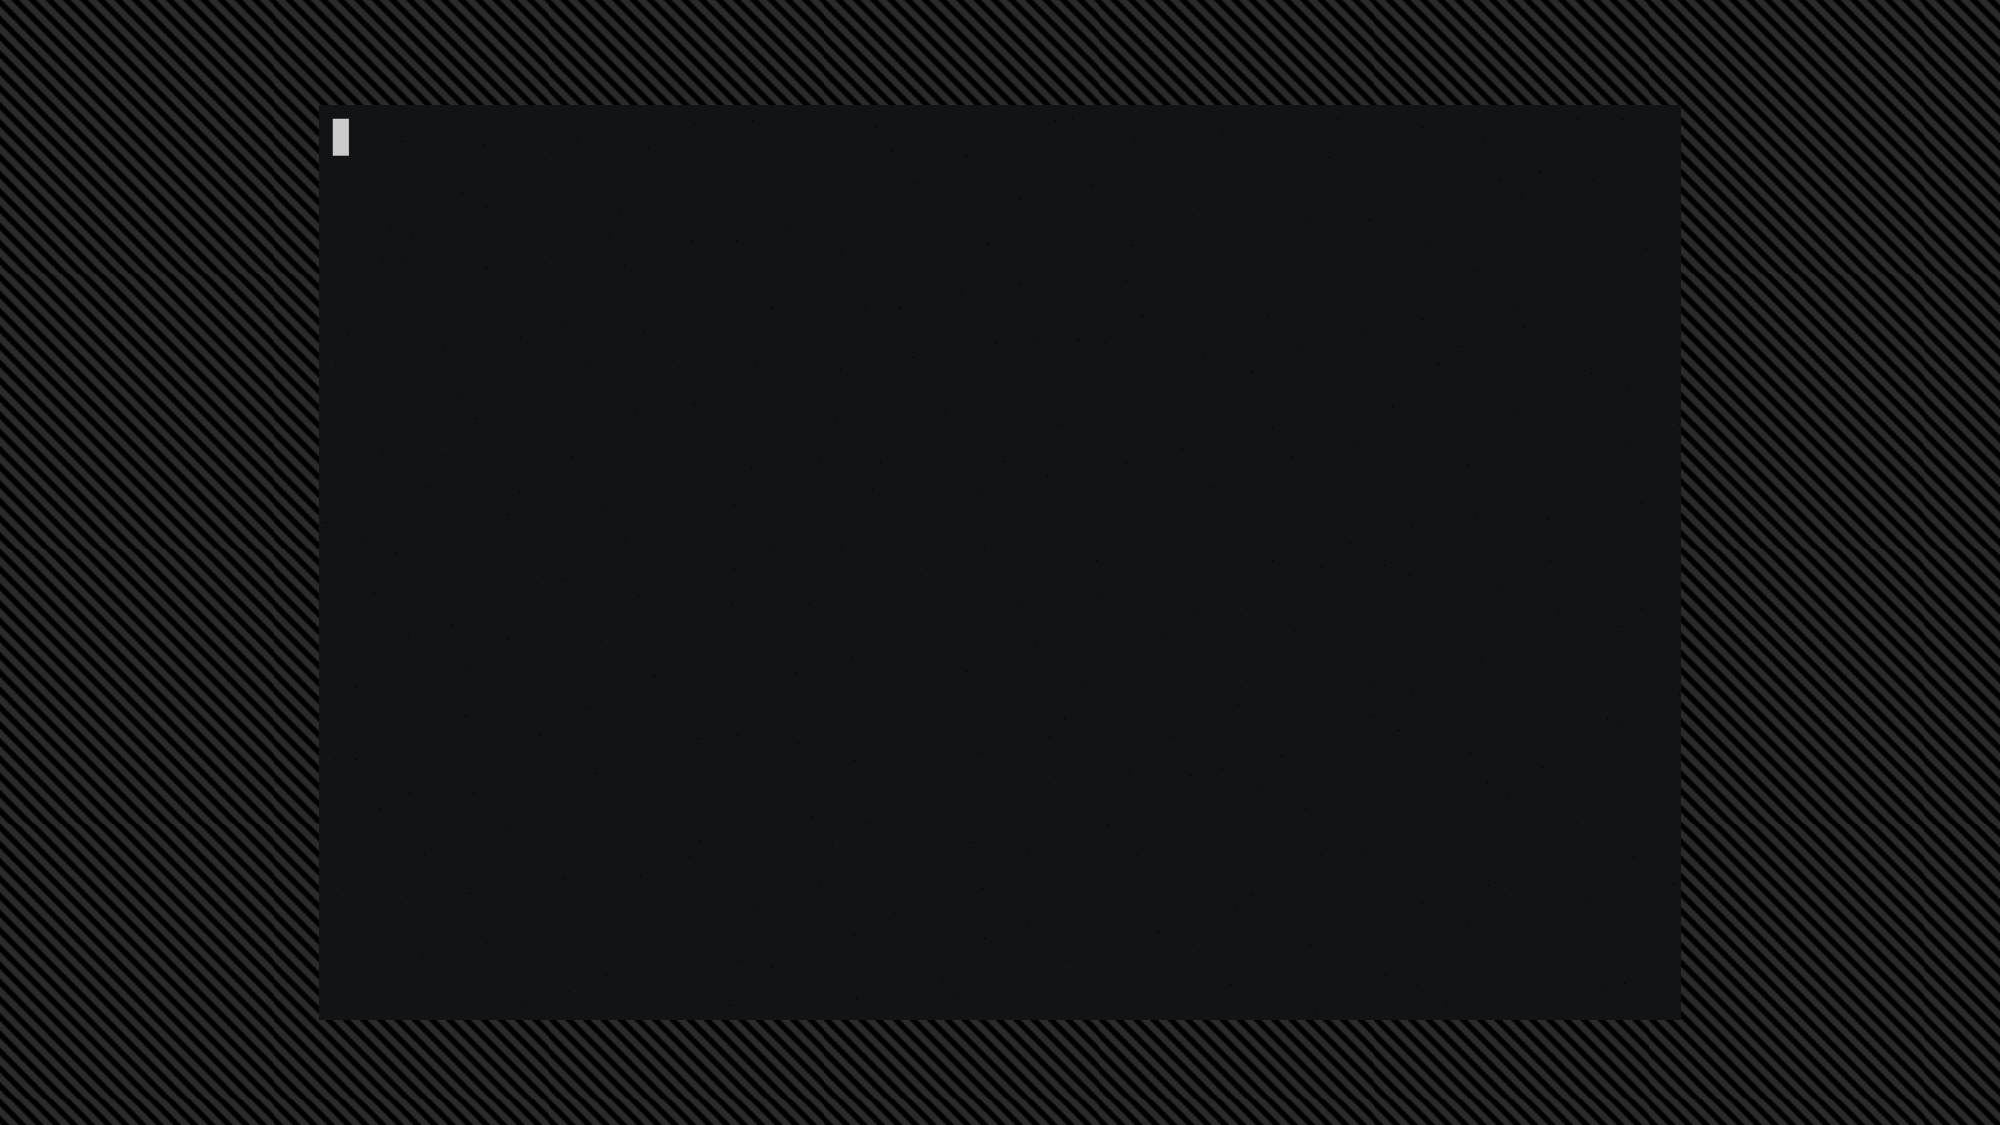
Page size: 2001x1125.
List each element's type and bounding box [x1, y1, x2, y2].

picture [319, 105, 1681, 1020]
text_box [0, 0, 2000, 1125]
